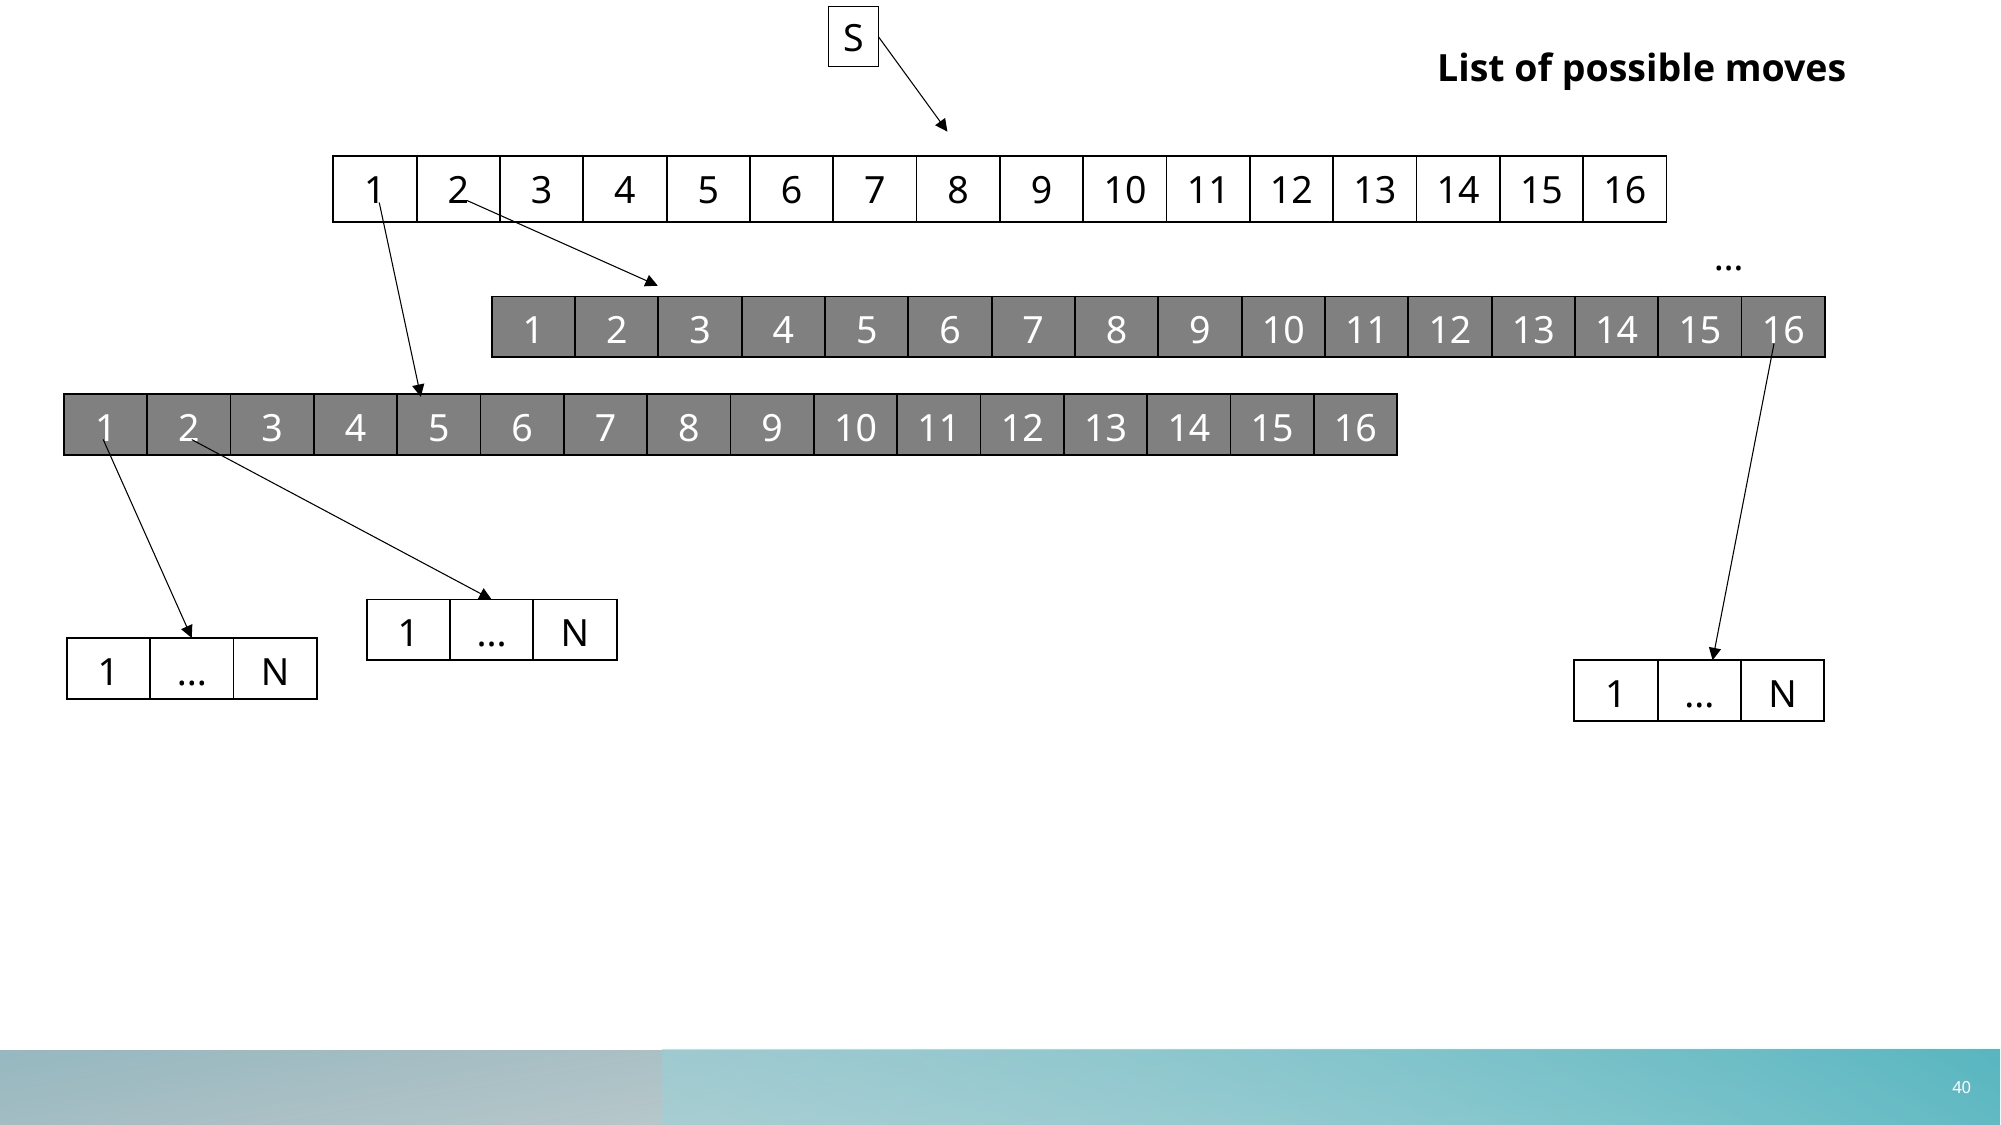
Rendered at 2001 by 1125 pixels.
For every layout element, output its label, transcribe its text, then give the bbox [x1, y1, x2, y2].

table_header N [234, 639, 316, 698]
table_header 8 [1076, 297, 1157, 356]
table_header 1 [65, 395, 146, 454]
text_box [103, 439, 192, 638]
table_header ... [151, 639, 233, 698]
table_header 10 [1243, 297, 1324, 356]
table_header 1 [368, 600, 449, 659]
table_header 7 [565, 395, 646, 454]
table_header 6 [751, 157, 832, 221]
table_header 15 [1659, 297, 1741, 356]
text_box S [828, 6, 879, 67]
table_header 15 [1501, 157, 1582, 221]
table_header N [534, 600, 616, 659]
table_header 8 [917, 157, 999, 221]
table_header 2 [148, 395, 230, 439]
table_header ... [1659, 661, 1740, 720]
table_header 14 [1417, 157, 1499, 221]
table_header 11 [898, 395, 980, 454]
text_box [1712, 343, 1774, 661]
table_header 14 [1148, 395, 1230, 454]
slide_number 39 [1914, 1051, 1987, 1125]
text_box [379, 202, 421, 397]
table_header 15 [1231, 395, 1313, 454]
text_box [191, 439, 492, 600]
text_box … [1699, 225, 1762, 285]
table_header 13 [1065, 395, 1146, 454]
table_header 9 [731, 395, 813, 454]
table_header 12 [1251, 157, 1332, 221]
table_header 7 [993, 297, 1074, 356]
table_header 9 [1001, 157, 1082, 221]
table_header 16 [1584, 157, 1666, 221]
table_header N [1742, 661, 1823, 720]
table_header 16 [1315, 395, 1396, 454]
table_header 4 [743, 297, 824, 356]
table_header 4 [315, 395, 396, 439]
table_header 3 [659, 297, 741, 356]
table_header 12 [981, 395, 1063, 454]
table_header ... [451, 600, 532, 659]
table_header 10 [815, 395, 896, 454]
table_header 6 [909, 297, 991, 356]
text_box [879, 37, 948, 132]
table_header 3 [231, 395, 313, 439]
table_header 9 [1159, 297, 1241, 356]
table_header 4 [584, 157, 666, 221]
table_header 11 [1326, 297, 1407, 356]
table_header 1 [493, 297, 574, 356]
table_header 5 [826, 297, 907, 356]
table_header 3 [501, 157, 582, 200]
table_header 8 [648, 395, 730, 454]
table_header 13 [1334, 157, 1416, 221]
table_header 12 [1409, 297, 1491, 356]
table_header 6 [481, 395, 563, 454]
table_header 7 [834, 157, 916, 221]
table_header 11 [1167, 157, 1249, 221]
table_header 10 [1084, 157, 1166, 221]
table_header 1 [334, 157, 416, 221]
table_header 16 [1742, 297, 1824, 356]
table_header 14 [1576, 297, 1657, 356]
table_header 5 [668, 157, 749, 221]
table_header 1 [68, 639, 149, 698]
table_header 5 [398, 395, 480, 439]
text_box List of possible moves [1422, 36, 1862, 96]
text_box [466, 200, 658, 286]
table_header 2 [418, 157, 499, 221]
table_header 2 [576, 297, 657, 356]
table_header 1 [1575, 661, 1657, 720]
table_header 13 [1493, 297, 1574, 356]
